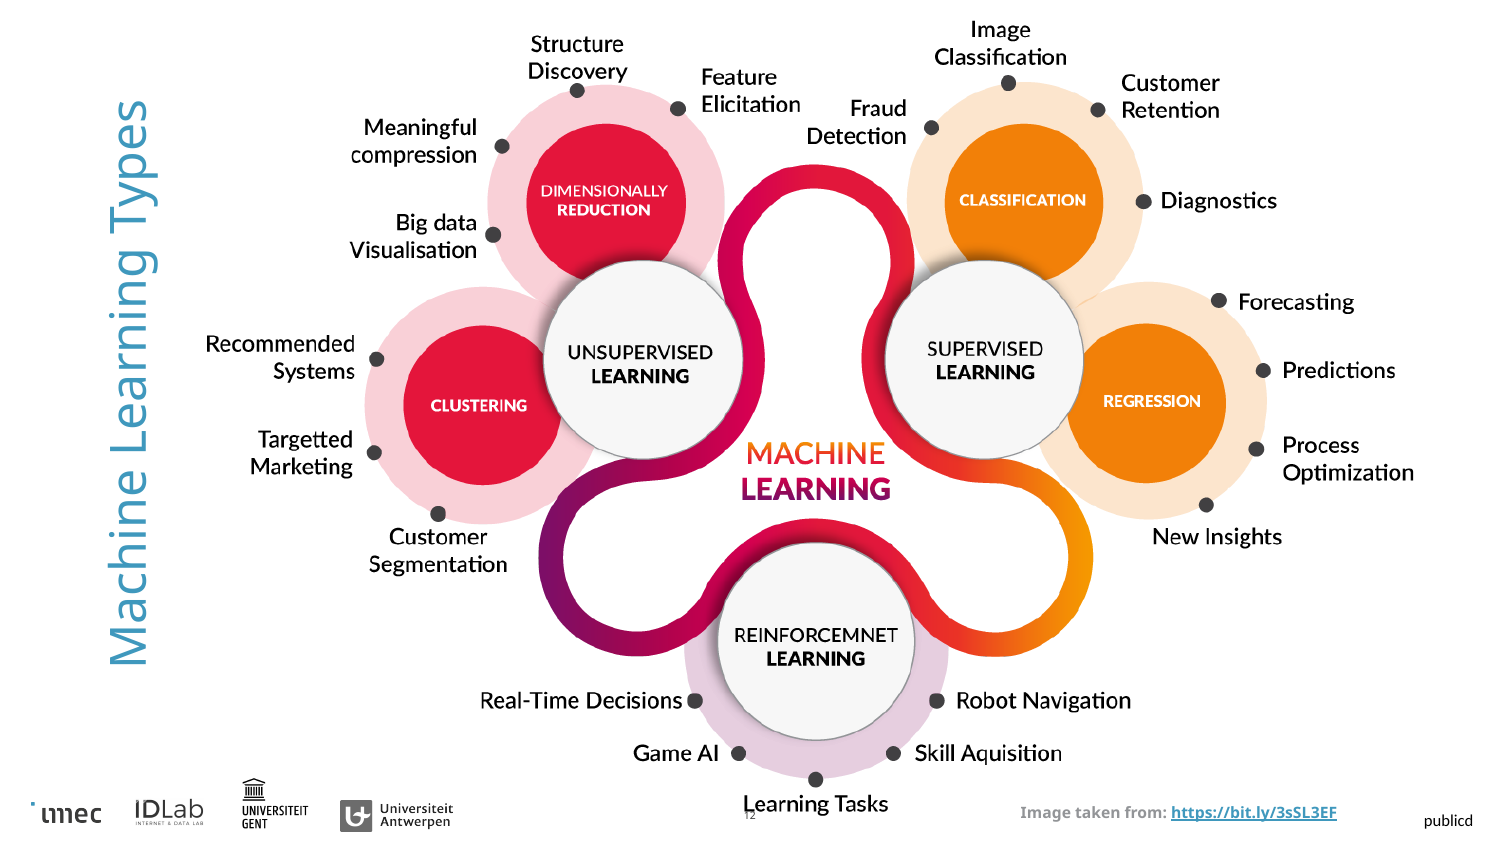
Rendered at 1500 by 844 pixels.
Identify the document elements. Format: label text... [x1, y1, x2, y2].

title Machine Learning Types [87, 25, 164, 744]
picture [31, 802, 101, 823]
picture [135, 0, 1432, 844]
